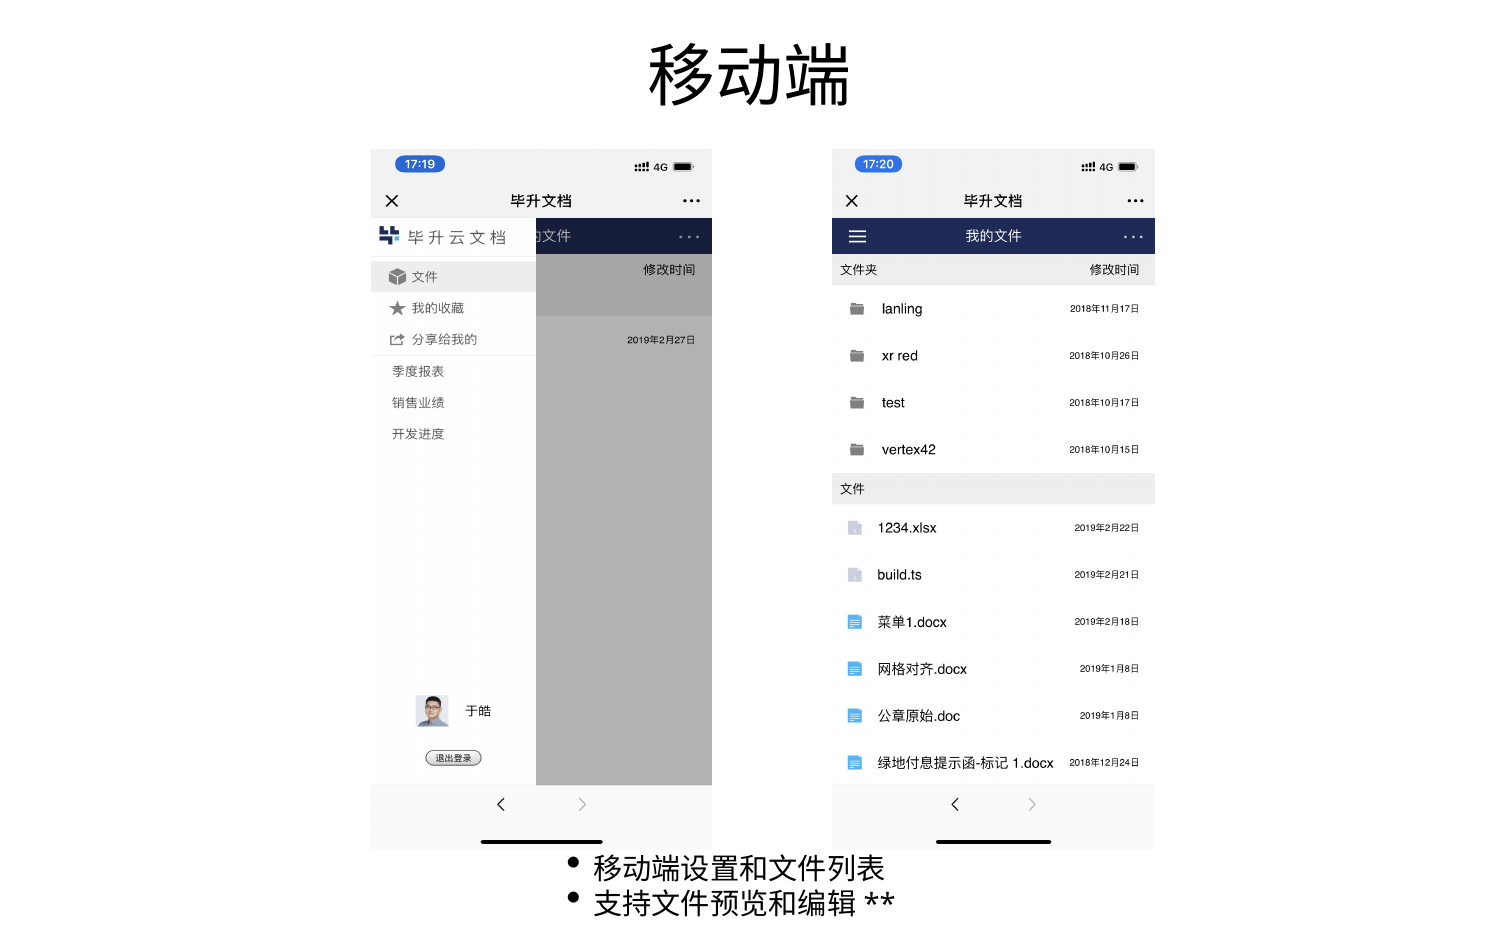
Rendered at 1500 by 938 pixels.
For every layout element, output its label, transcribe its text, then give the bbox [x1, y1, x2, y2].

picture [832, 149, 1155, 851]
subtitle 移动端设置和文件列表 支持文件预览和编辑** [560, 832, 948, 938]
title 移动端 [145, 26, 1354, 121]
picture [371, 149, 712, 851]
